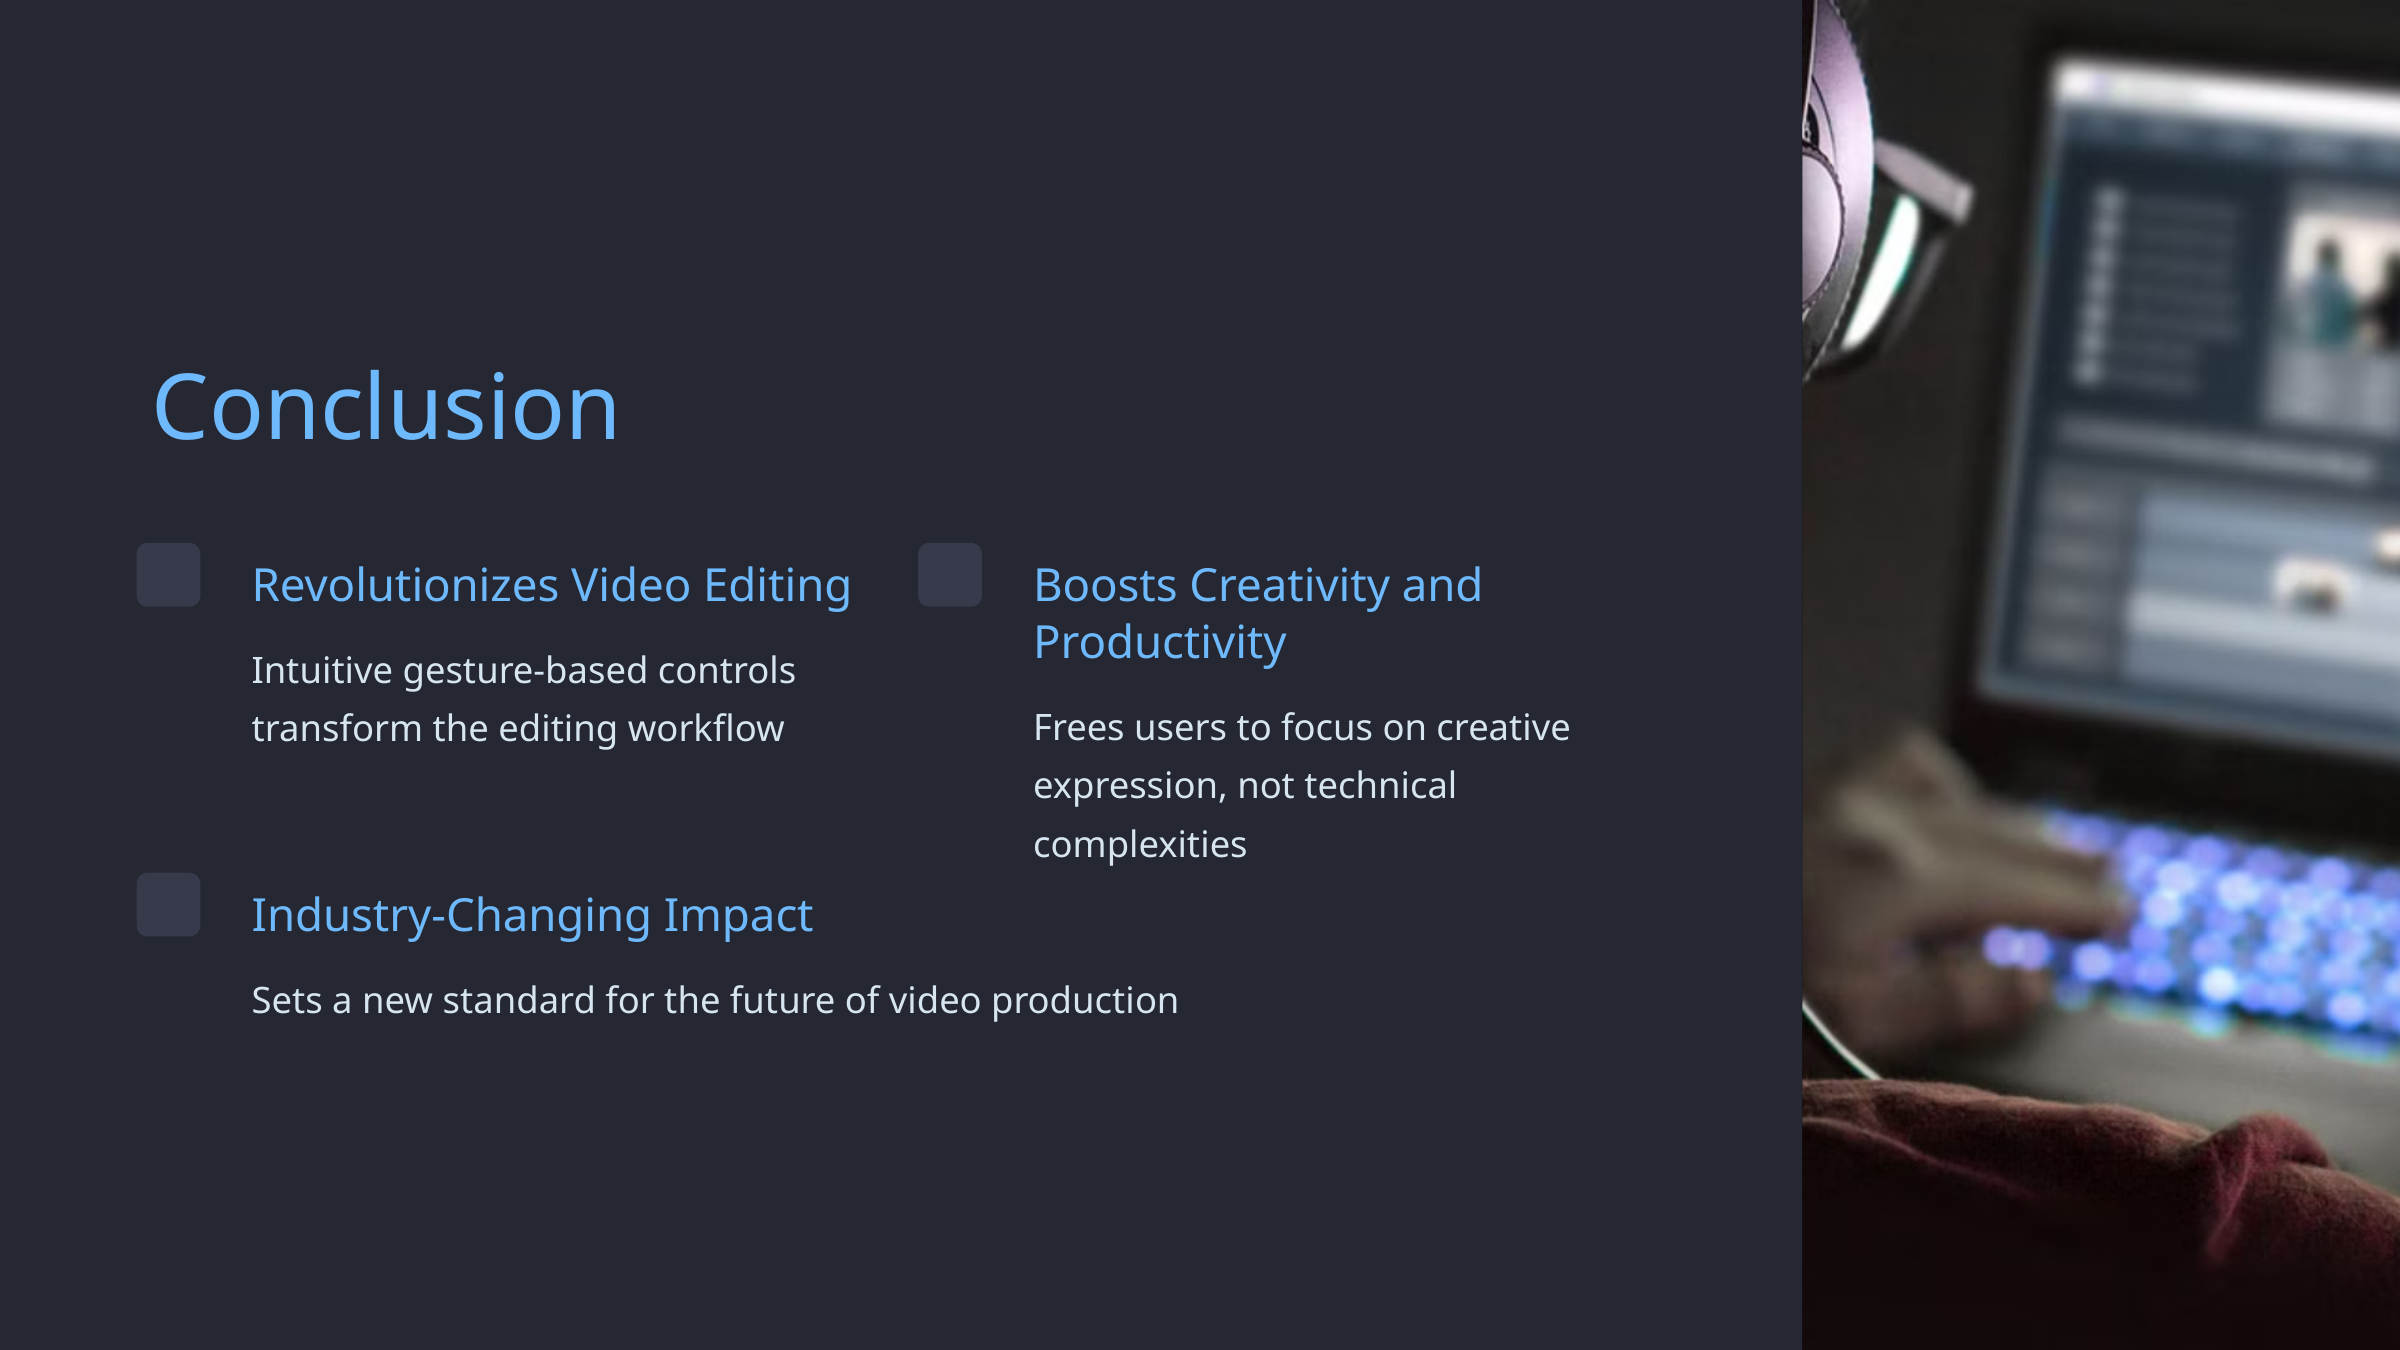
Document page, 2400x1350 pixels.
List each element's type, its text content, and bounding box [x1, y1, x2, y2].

text_box [136, 542, 201, 607]
text_box Intuitive gesture-based controls transform the editing workflow [236, 625, 882, 742]
text_box Boosts Creativity and Productivity [1018, 546, 1664, 661]
text_box [0, 0, 1801, 1350]
text_box Revolutionizes Video Editing [236, 546, 842, 604]
text_box [136, 872, 201, 937]
picture [1801, 0, 2400, 1350]
text_box Sets a new standard for the future of video production [236, 954, 1664, 1014]
text_box Industry-Changing Impact [236, 876, 802, 933]
text_box Frees users to focus on creative expression, not technical complexities [1018, 682, 1664, 799]
text_box Conclusion [136, 336, 1048, 451]
text_box [918, 542, 982, 607]
